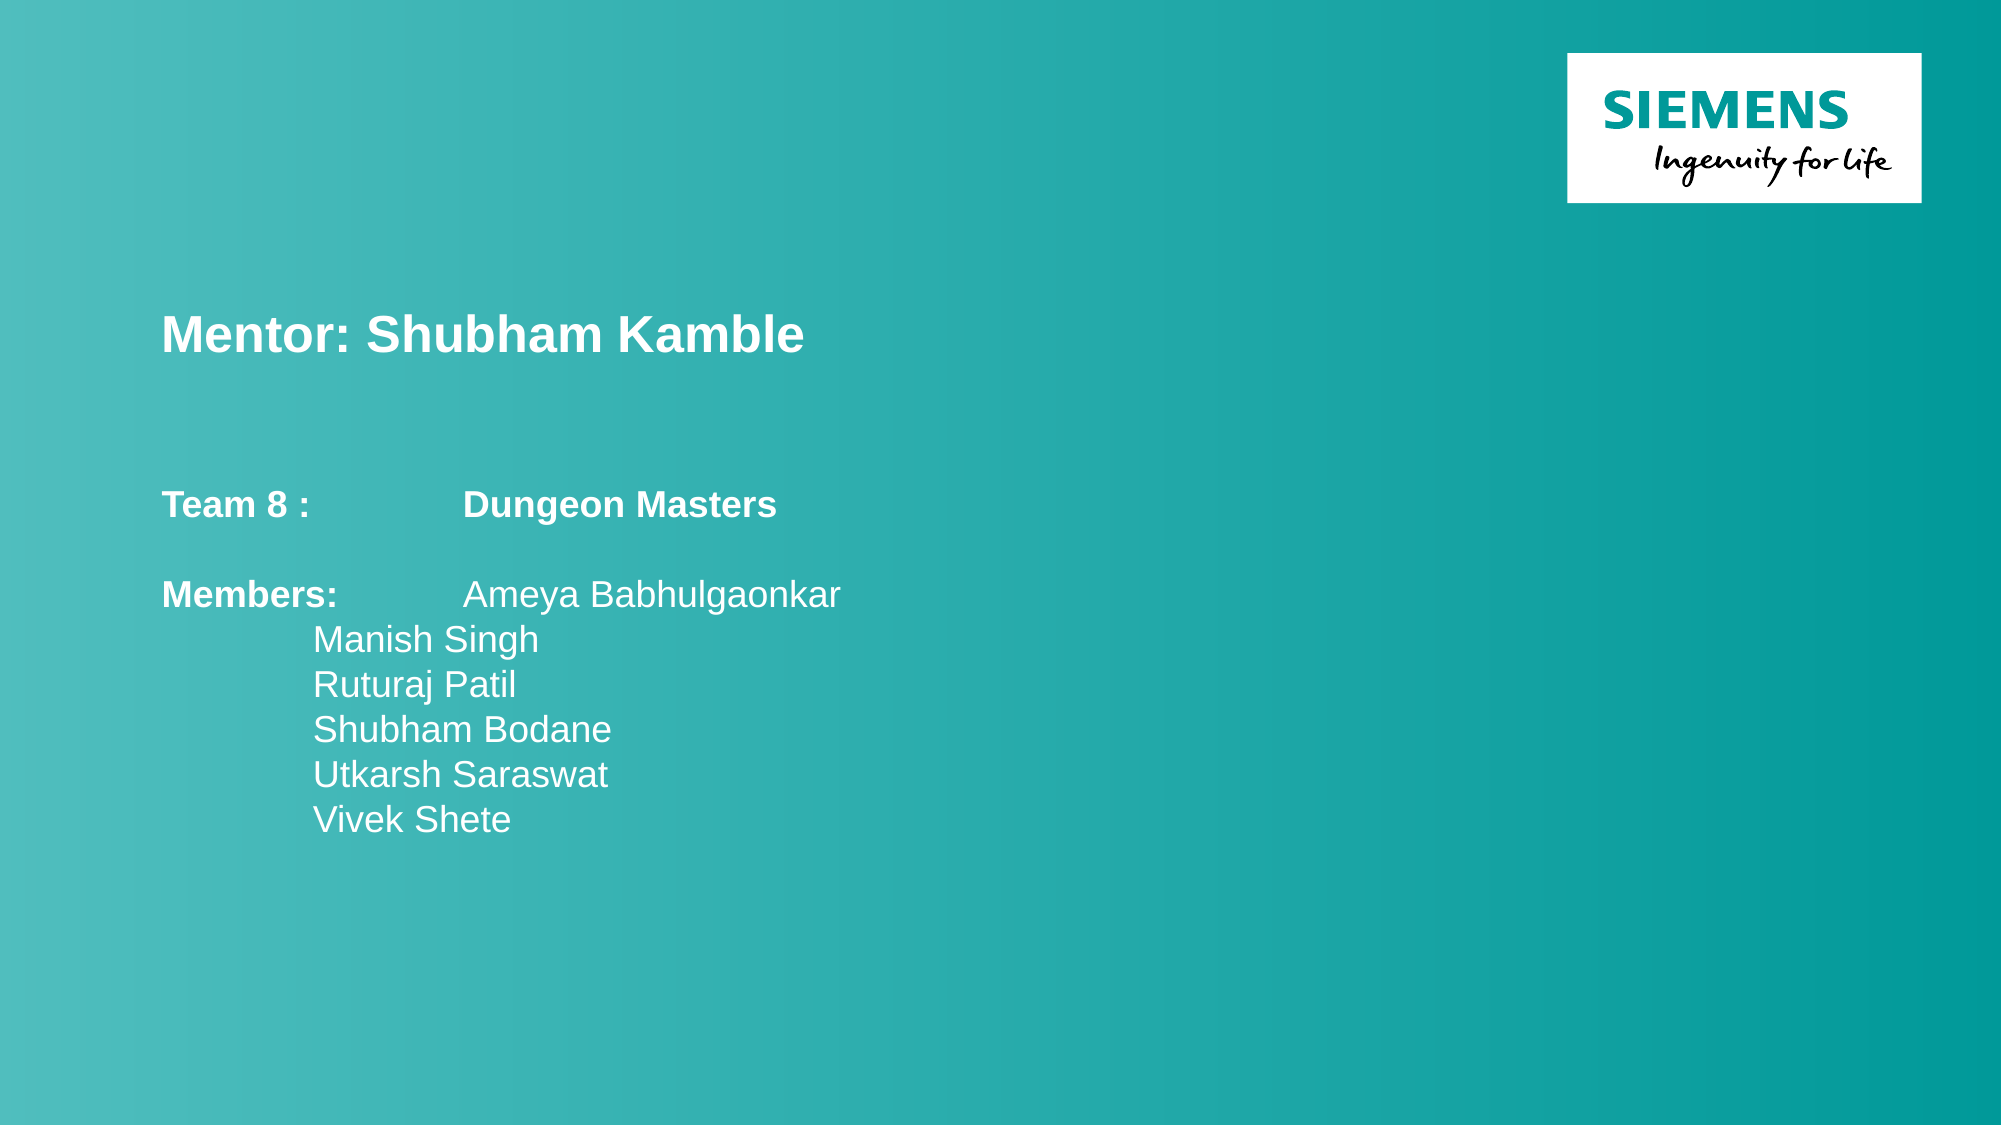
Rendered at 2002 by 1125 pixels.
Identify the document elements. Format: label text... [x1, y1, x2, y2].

text_box Mentor: Shubham Kamble [161, 293, 974, 343]
text_box Team 8 : Dungeon Masters Members: Ameya Babhulgaonkar Manish Singh Ruturaj Patil Shubham Bodane Utkarsh Saraswat Vivek Shete [126, 420, 1095, 966]
